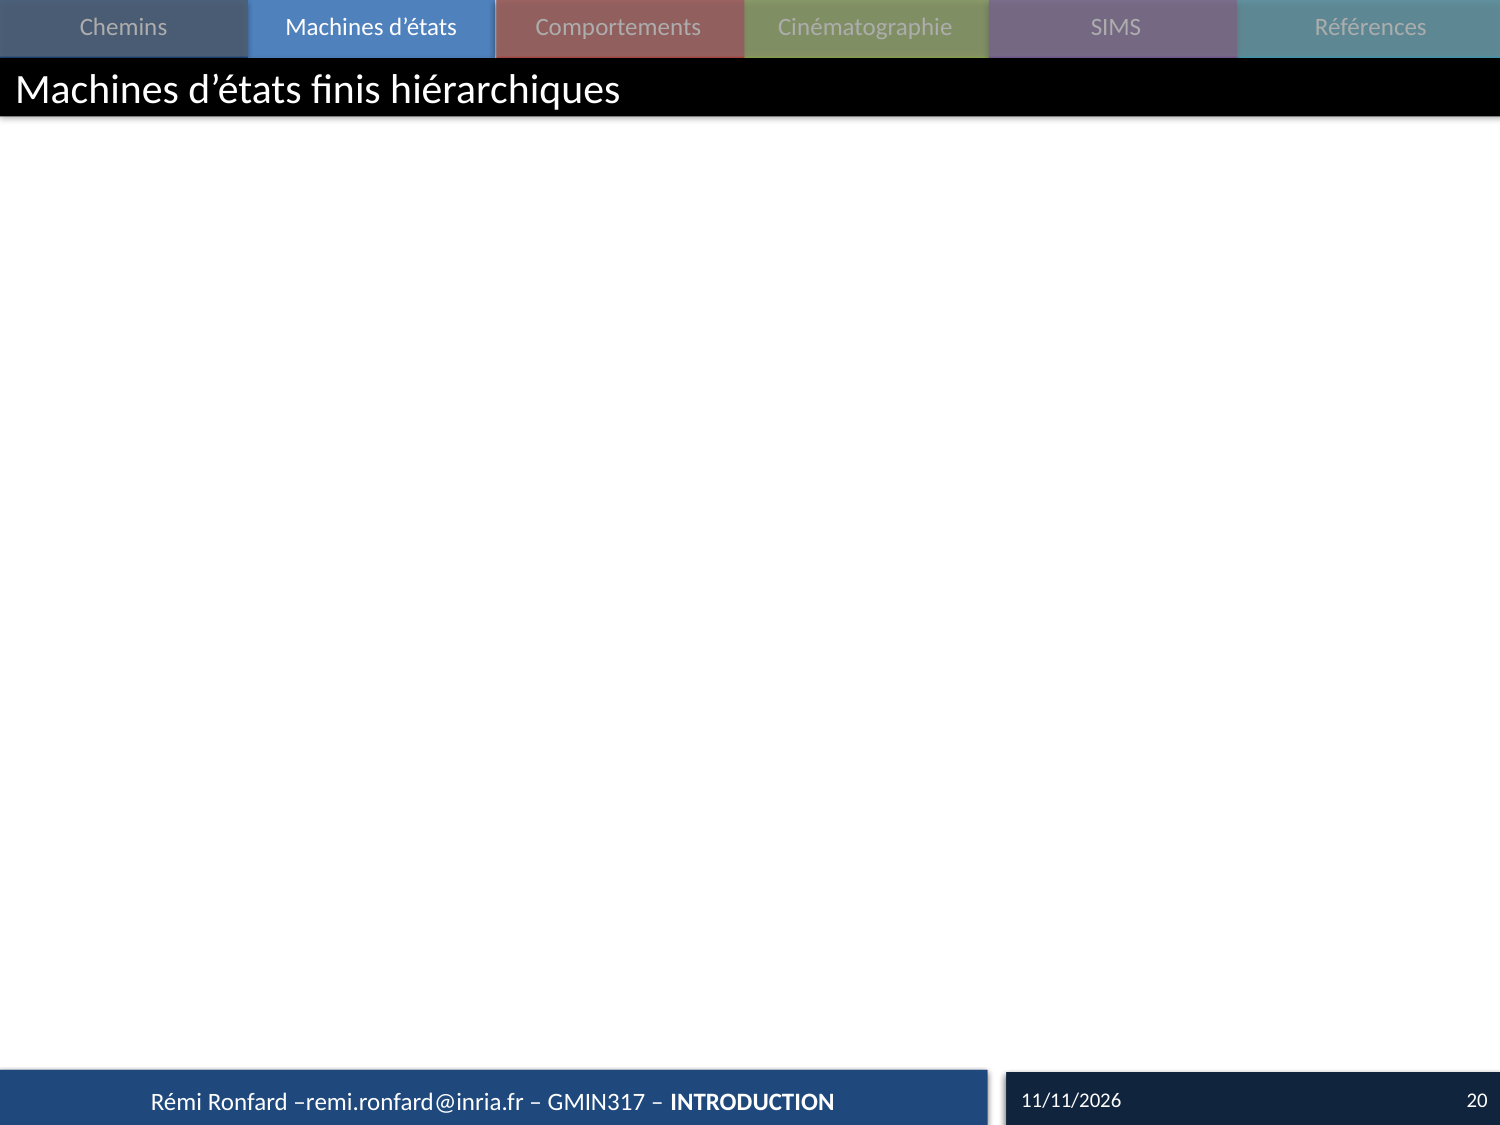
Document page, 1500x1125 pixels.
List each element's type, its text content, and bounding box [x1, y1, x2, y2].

slide_number 20 [1153, 1071, 1500, 1125]
title Machines d’états finis hiérarchiques [0, 58, 1500, 117]
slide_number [1006, 1070, 1153, 1125]
footer Rémi Ronfard –remi.ronfard@inria.fr – GMIN317 – INTRODUCTION [0, 1072, 988, 1125]
